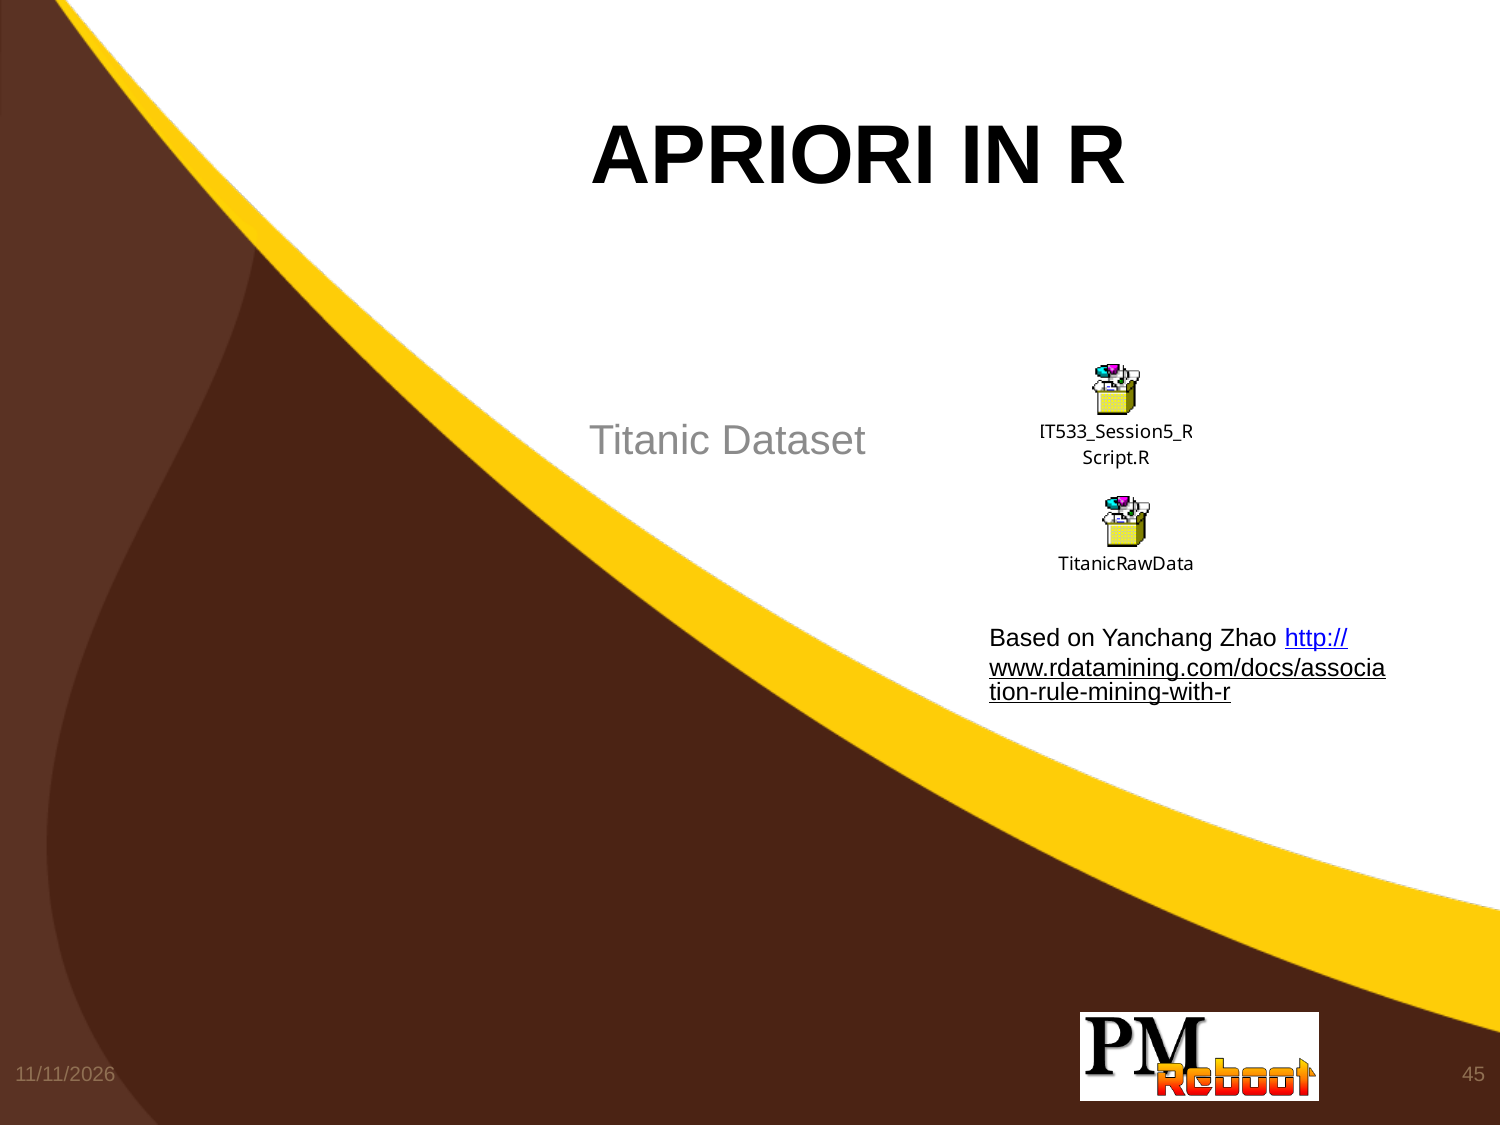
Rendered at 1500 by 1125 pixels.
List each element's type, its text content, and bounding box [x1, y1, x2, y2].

picture [0, 0, 1500, 1125]
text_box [1051, 496, 1202, 629]
slide_number 45 [1149, 1042, 1500, 1103]
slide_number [0, 1042, 350, 1103]
title Apriori In r [575, 92, 1472, 274]
text_box Based on Yanchang Zhao http://www.rdatamining.com/docs/association-rule-mining-with-r [974, 613, 1408, 719]
list Titanic Dataset [573, 274, 1472, 471]
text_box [1040, 363, 1192, 497]
